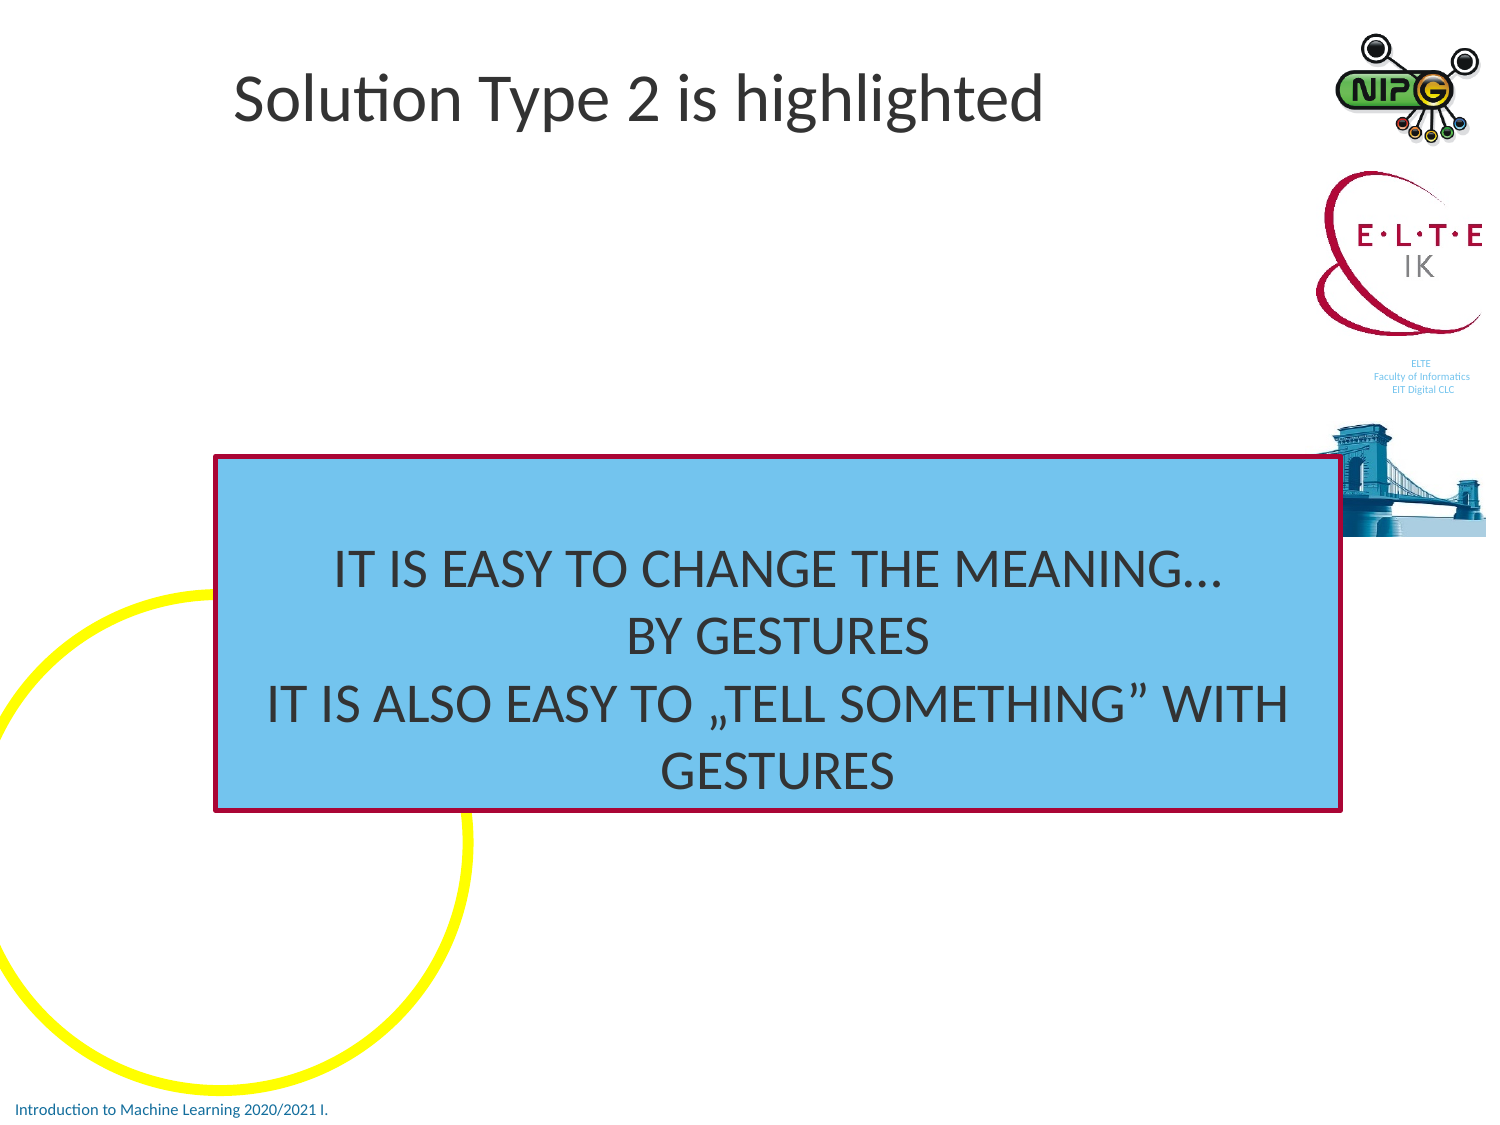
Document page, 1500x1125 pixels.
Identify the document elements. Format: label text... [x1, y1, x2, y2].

text_box [0, 592, 471, 1093]
text_box IT IS EASY TO CHANGE THE MEANING… BY GESTURES IT IS ALSO EASY TO „TELL SOMETHING” WITH GESTURES [215, 456, 1341, 811]
title Solution Type 2 is highlighted [29, 45, 1252, 233]
picture [1316, 1, 1495, 336]
picture [1305, 421, 1486, 537]
